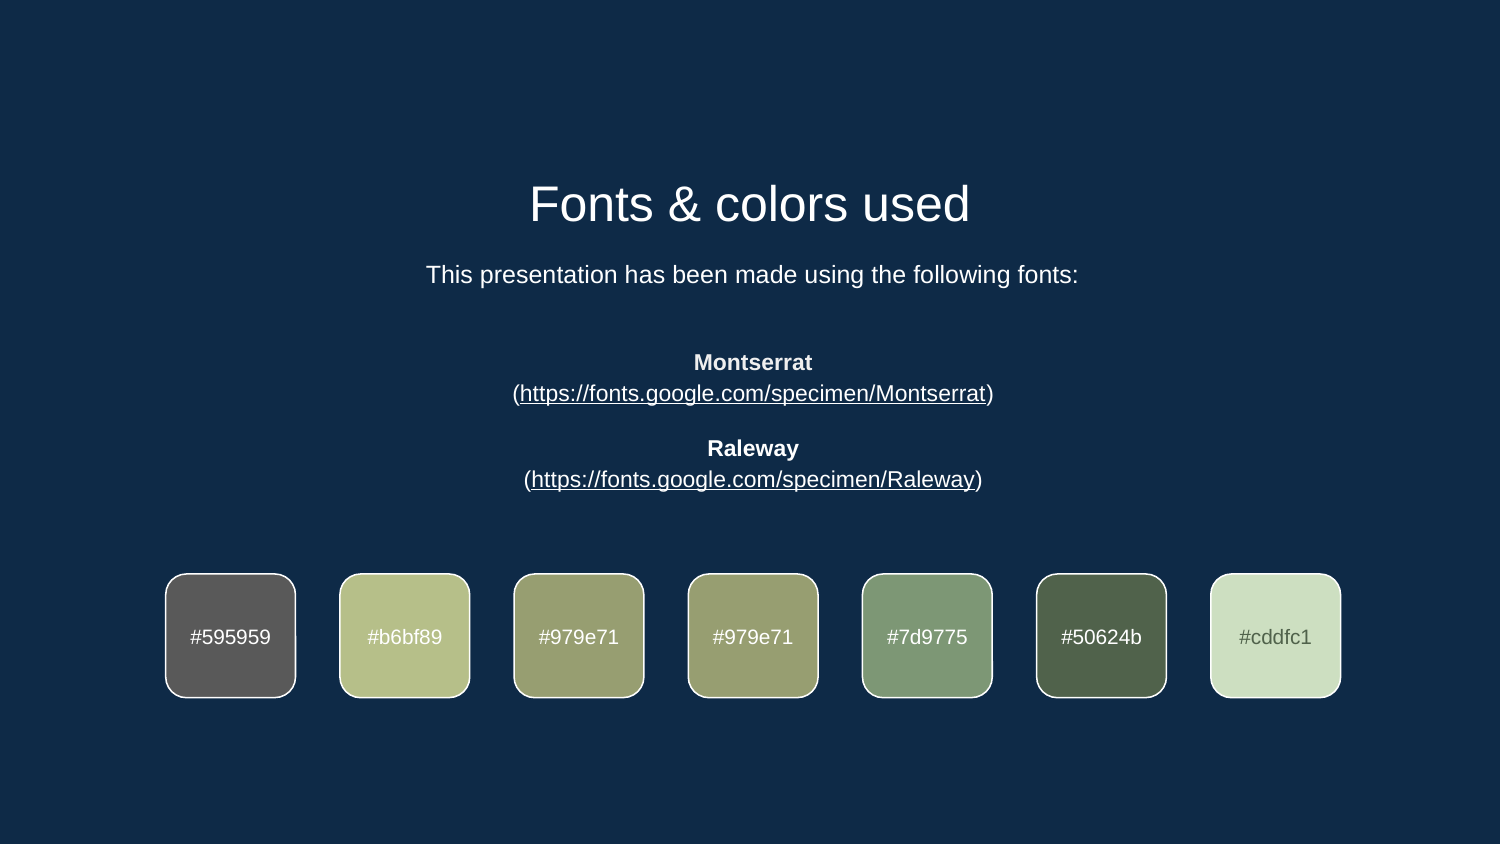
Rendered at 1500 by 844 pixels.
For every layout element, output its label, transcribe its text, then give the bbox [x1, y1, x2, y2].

list This presentation has been made using the following fonts: [175, 239, 1332, 312]
text_box #7d9775 [862, 599, 993, 672]
text_box #979e71 [688, 599, 819, 672]
text_box [1210, 573, 1341, 599]
text_box [862, 672, 993, 698]
text_box [688, 573, 819, 599]
text_box [165, 672, 296, 698]
text_box #b6bf89 [339, 599, 470, 672]
text_box [339, 573, 470, 599]
text_box #595959 [165, 599, 296, 672]
text_box [1036, 573, 1167, 599]
text_box [165, 573, 296, 599]
title Fonts & colors used [171, 156, 1328, 236]
text_box [862, 573, 993, 599]
text_box #50624b [1036, 599, 1167, 672]
text_box #cddfc1 [1210, 599, 1341, 672]
text_box [514, 573, 644, 599]
list Montserrat (https://fonts.google.com/specimen/Montserrat) Raleway (https://fonts.google.com/specimen/Raleway) [175, 314, 1332, 521]
text_box [514, 672, 644, 698]
text_box [688, 672, 819, 698]
text_box [339, 672, 470, 698]
text_box [1210, 672, 1341, 698]
text_box [1036, 672, 1167, 698]
text_box #979e71 [514, 599, 644, 672]
